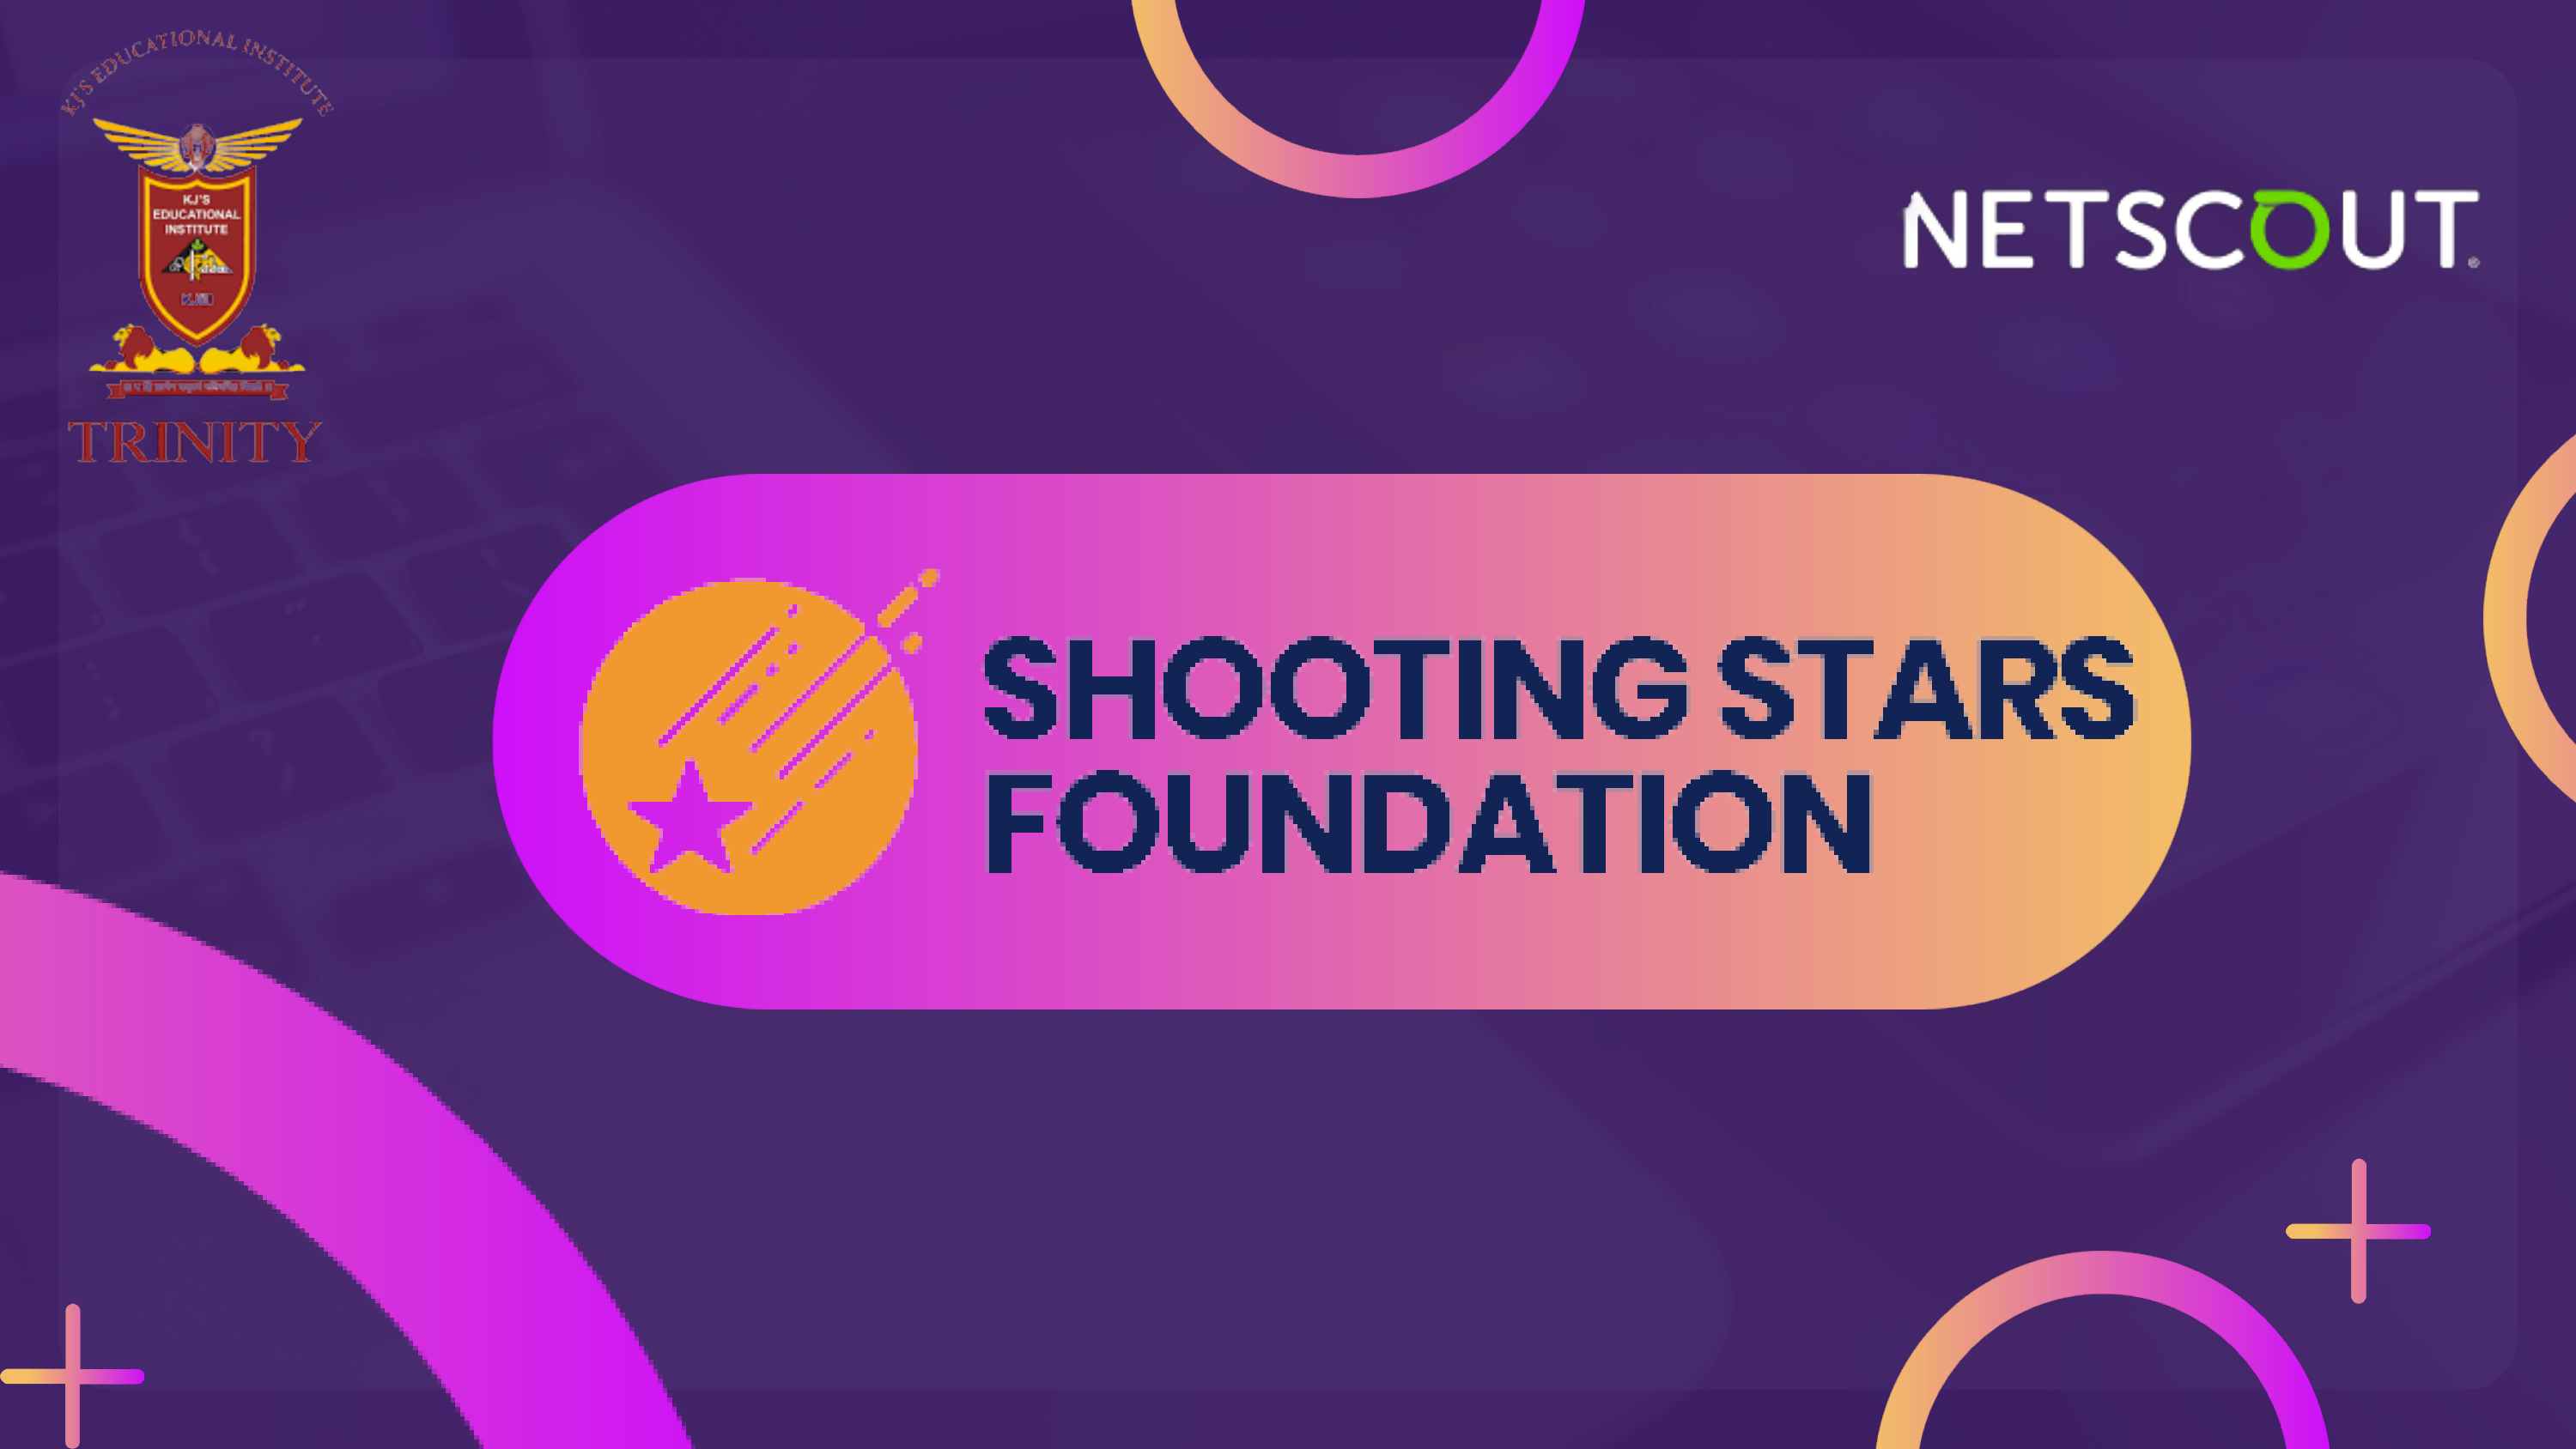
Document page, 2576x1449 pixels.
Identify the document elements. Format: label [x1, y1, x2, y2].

picture [0, 0, 2576, 1449]
text_box [58, 58, 2518, 1391]
